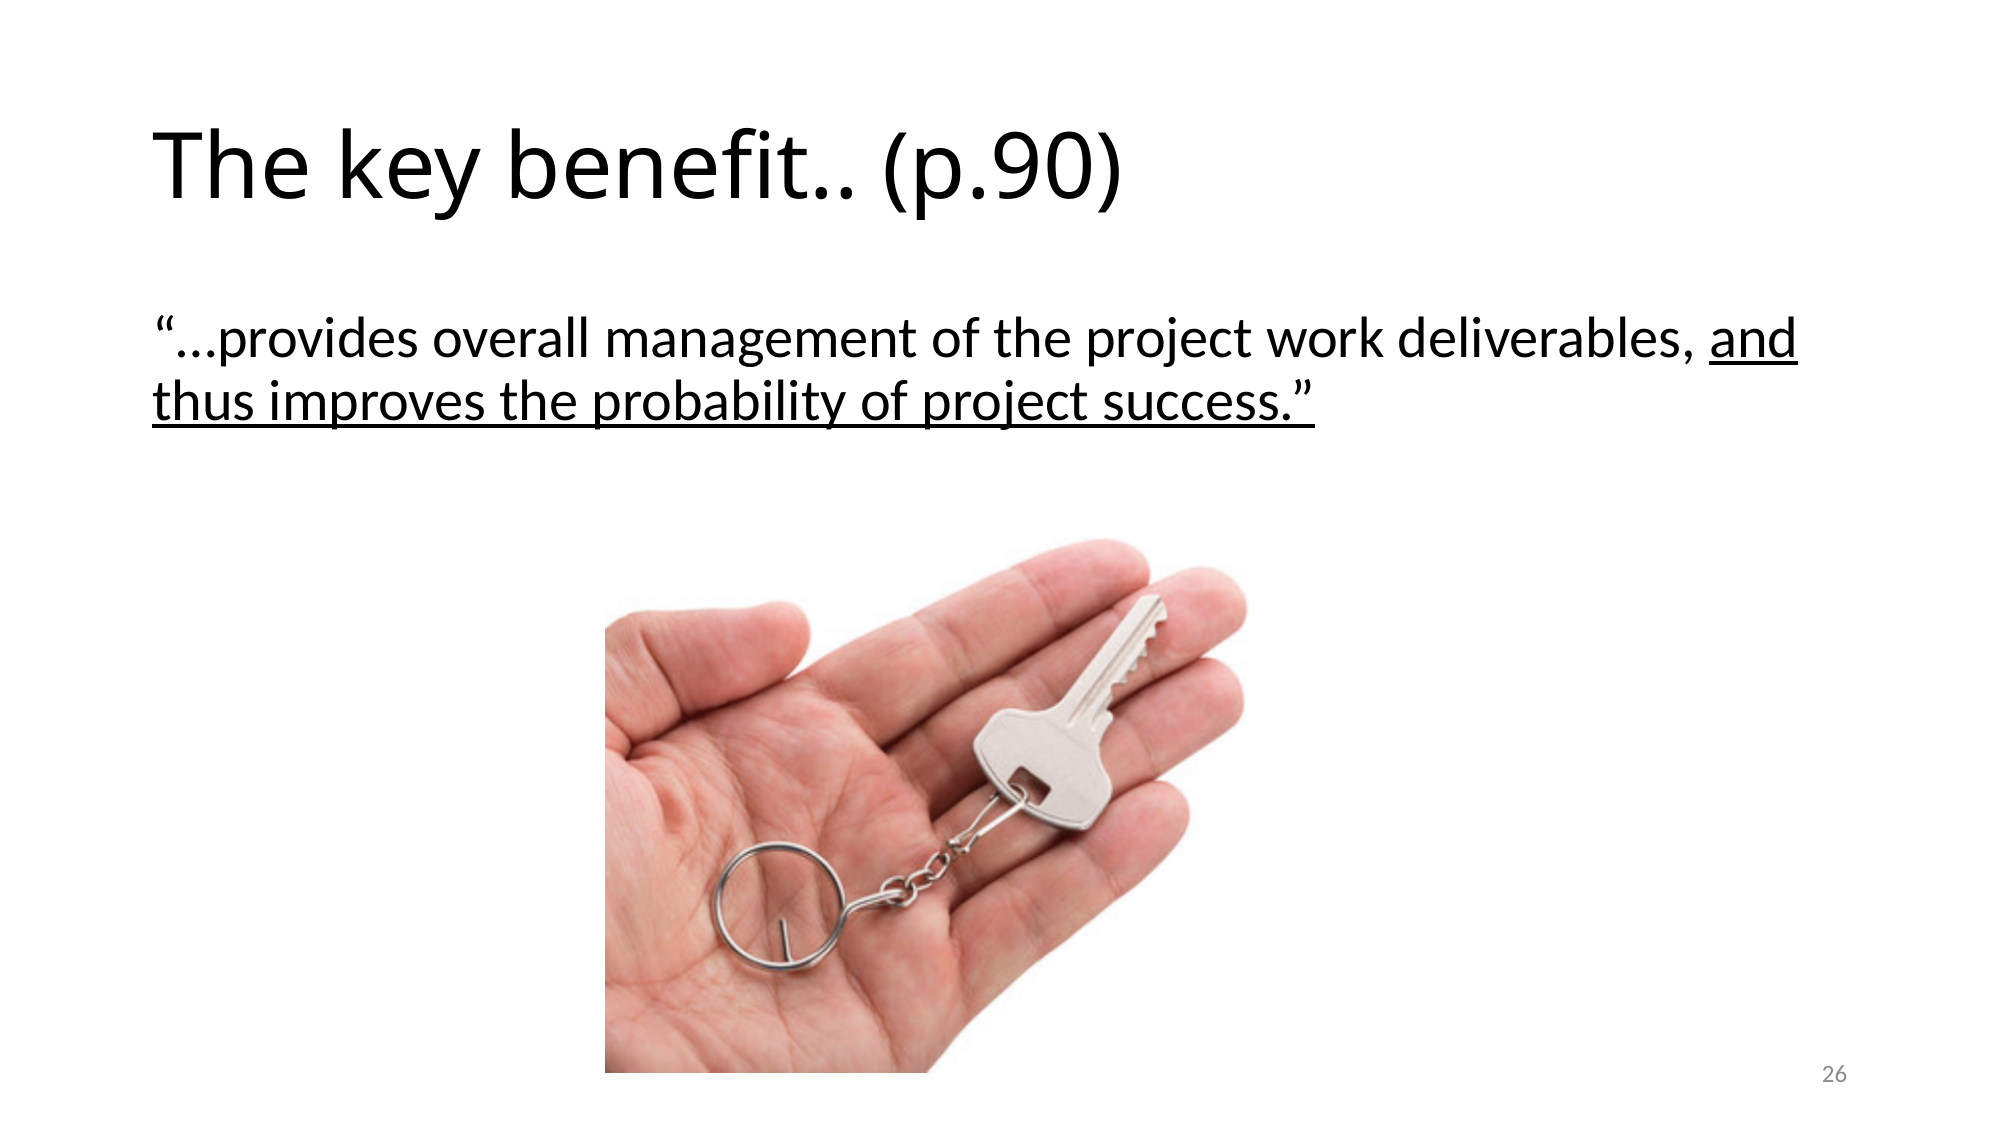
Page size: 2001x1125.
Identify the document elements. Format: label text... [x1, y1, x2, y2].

slide_number 26 [1412, 1042, 1863, 1103]
title The key benefit.. (p.90) [137, 59, 1863, 278]
list “…provides overall management of the project work deliverables, and thus improves the probability of project success.” [137, 299, 1863, 1014]
picture [605, 537, 1279, 1073]
